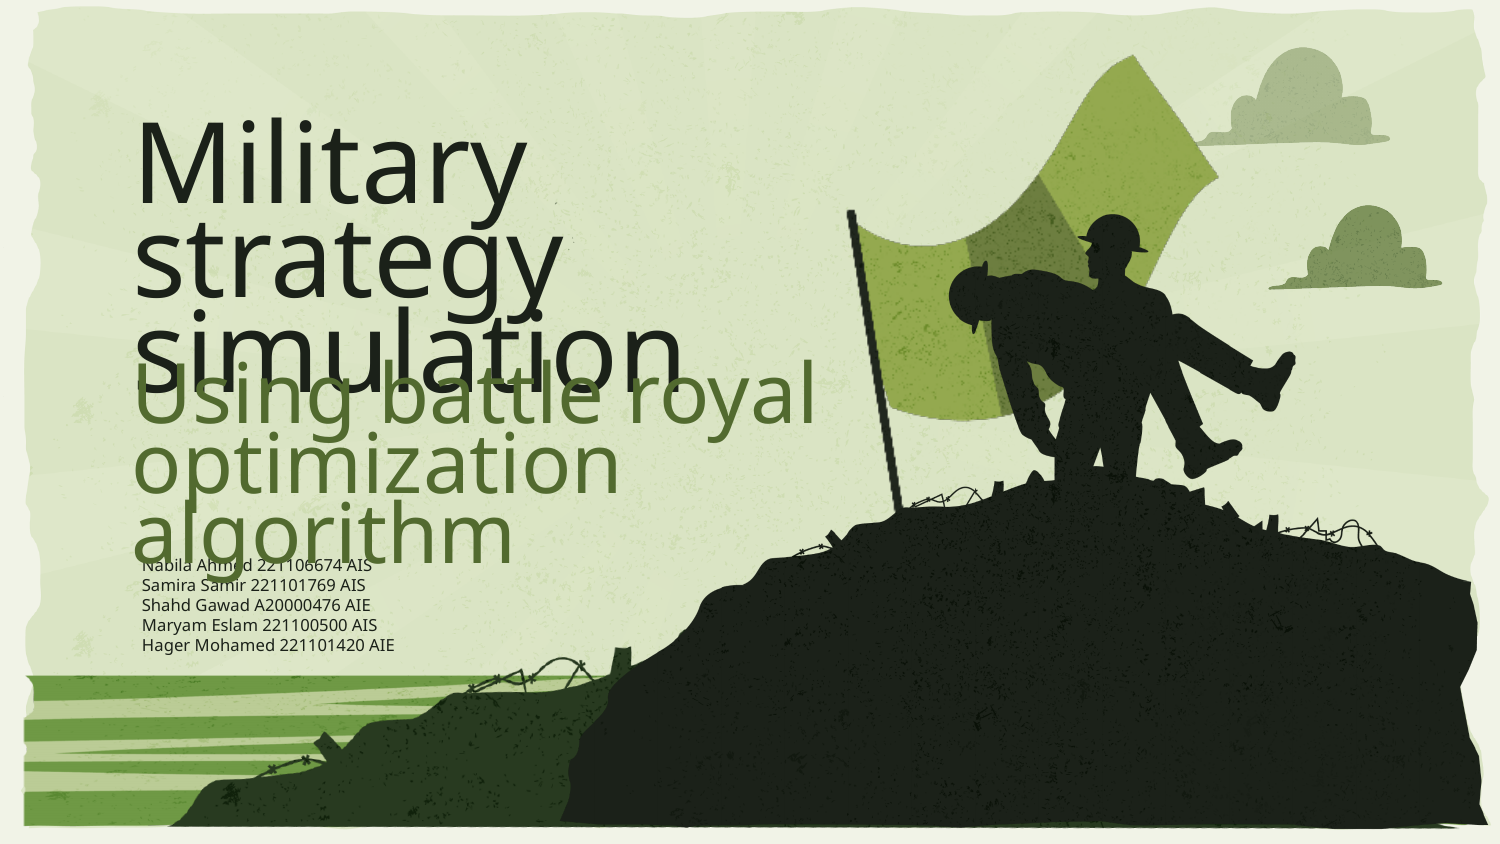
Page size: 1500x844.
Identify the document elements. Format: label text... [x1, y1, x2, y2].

text_box Using battle royal optimization algorithm [116, 405, 547, 541]
title Military strategy simulation [117, 131, 840, 405]
subtitle Nabila Ahmed 221106674 AIS Samira Samir 221101769 AIS Shahd Gawad A20000476 AIE Maryam Eslam 221100500 AIS Hager Mohamed 221101420 AIE [126, 541, 547, 603]
picture [0, 0, 1500, 844]
